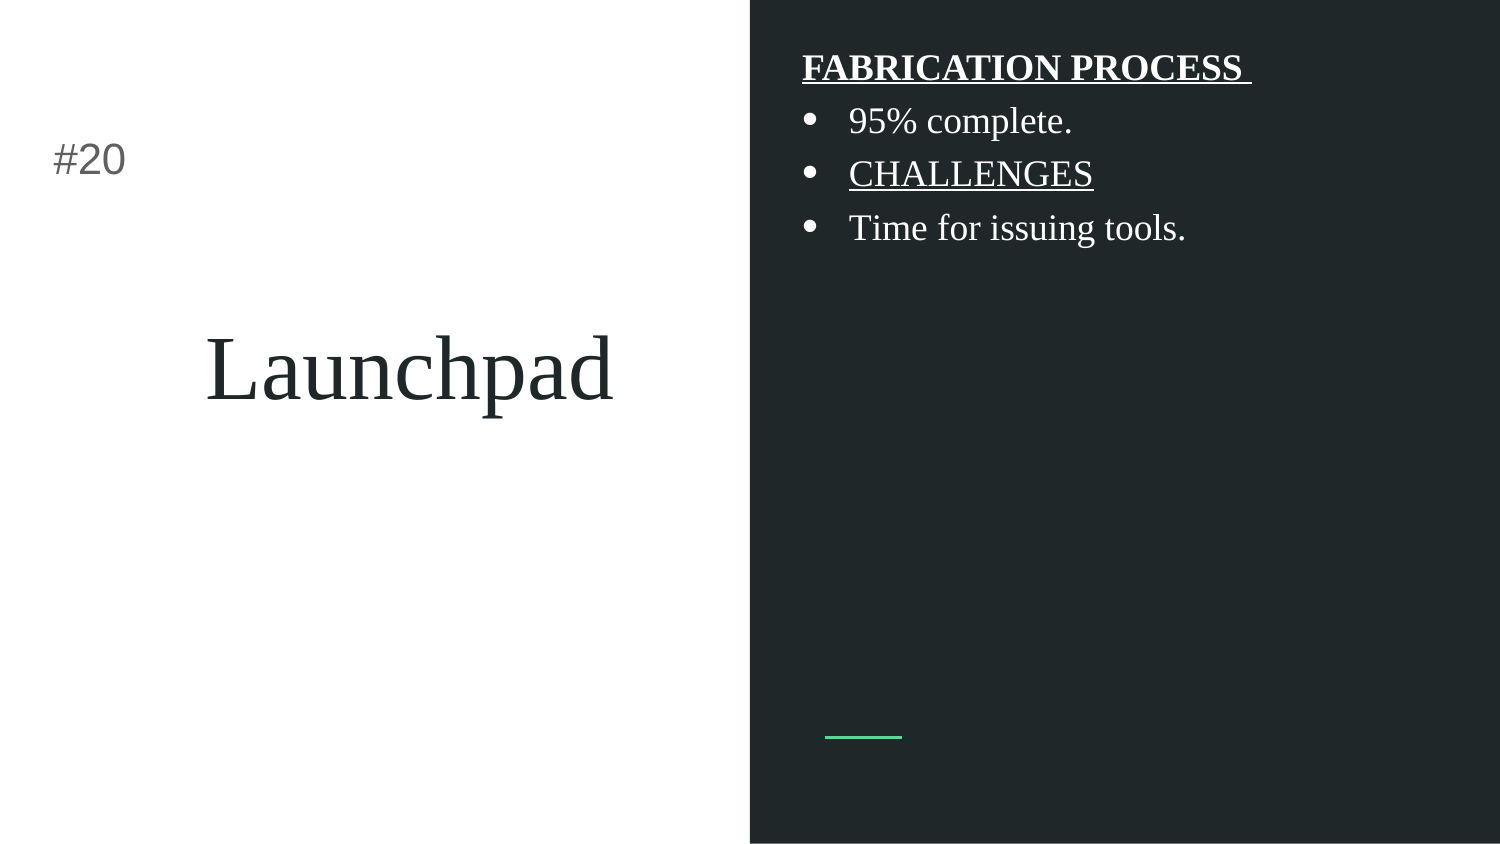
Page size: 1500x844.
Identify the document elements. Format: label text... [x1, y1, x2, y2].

text_box #20 [51, 128, 129, 184]
text_box Launchpad [203, 305, 616, 418]
text_box FABRICATION PROCESS 95% complete. CHALLENGES Time for issuing tools. [800, 34, 1379, 248]
